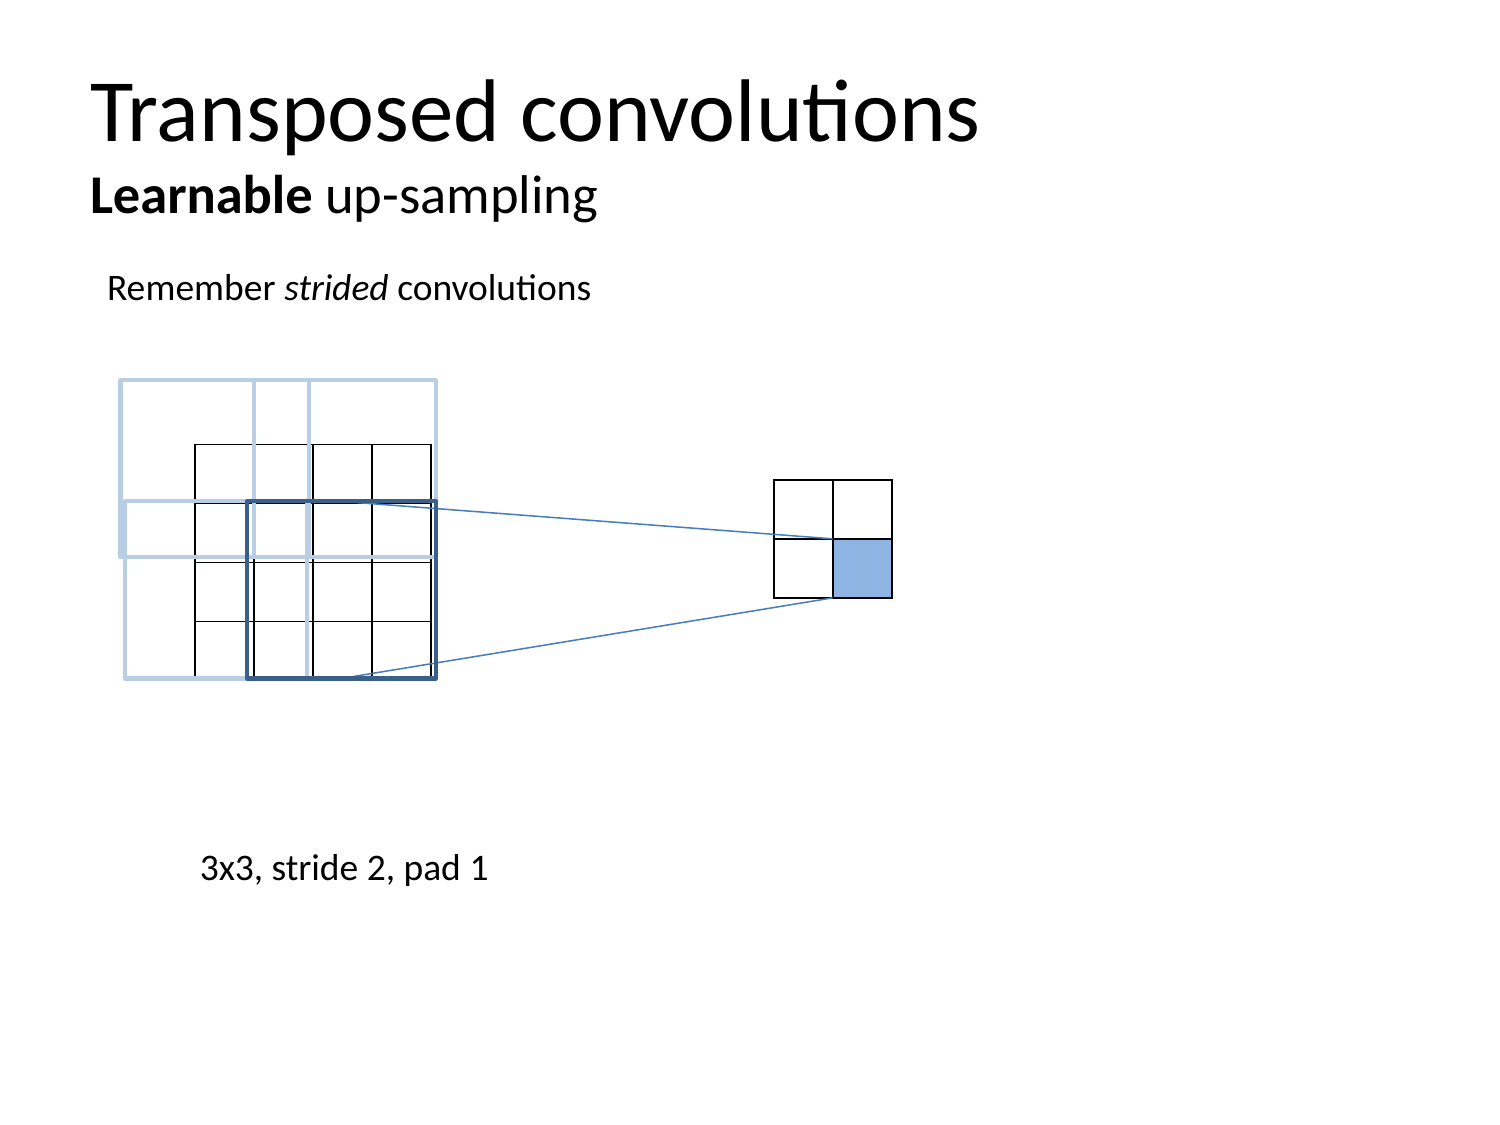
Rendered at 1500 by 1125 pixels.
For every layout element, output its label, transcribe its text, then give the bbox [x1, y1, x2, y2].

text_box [341, 501, 833, 540]
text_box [341, 597, 833, 679]
text_box 3x3, stride 2, pad 1 [184, 835, 504, 896]
table_header [775, 481, 832, 500]
text_box [118, 378, 252, 559]
text_box [123, 499, 245, 681]
text_box Remember strided convolutions [92, 255, 607, 315]
text_box [245, 499, 438, 681]
text_box [252, 378, 438, 499]
table_cell [775, 547, 832, 597]
table_cell [834, 540, 891, 597]
title Transposed convolutions Learnable up-sampling [75, 45, 1425, 233]
table_header [834, 481, 891, 538]
